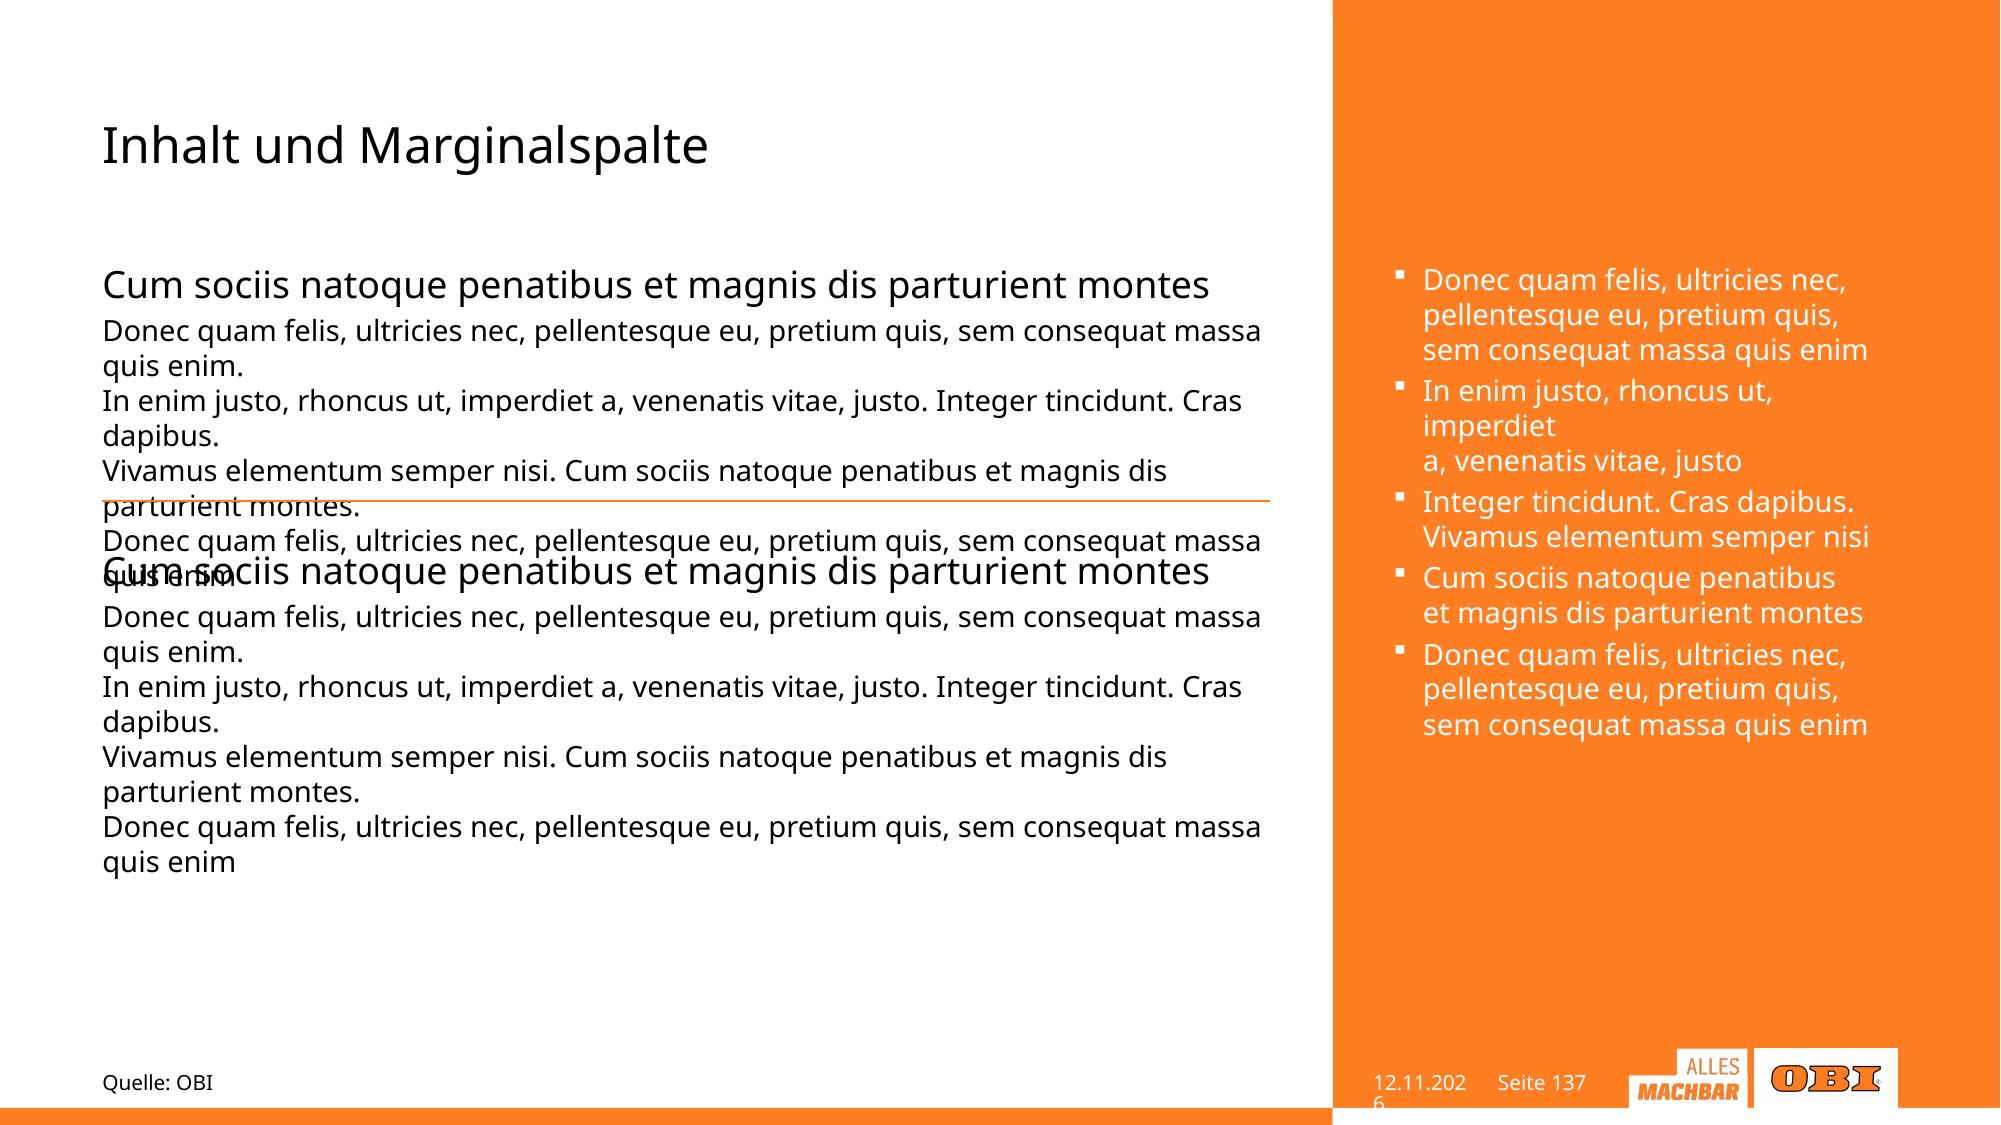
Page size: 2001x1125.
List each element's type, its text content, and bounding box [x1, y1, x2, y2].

picture [1754, 1048, 1898, 1107]
title Inhalt und Marginalspalte [102, 112, 1271, 174]
text_box Cum sociis natoque penatibus et magnis dis parturient montes Donec quam felis, ultricies nec, pellentesque eu, pretium quis, sem consequat massa quis enim. In enim justo, rhoncus ut, imperdiet a, venenatis vitae, justo. Integer tincidunt. Cras dapibus. Vivamus elementum semper nisi. Cum sociis natoque penatibus et magnis dis parturient montes. Donec quam felis, ultricies nec, pellentesque eu, pretium quis, sem consequat massa quis enim [102, 546, 1271, 878]
footer Quelle: OBI [102, 1071, 1271, 1097]
text_box Cum sociis natoque penatibus et magnis dis parturient montes Donec quam felis, ultricies nec, pellentesque eu, pretium quis, sem consequat massa quis enim. In enim justo, rhoncus ut, imperdiet a, venenatis vitae, justo. Integer tincidunt. Cras dapibus. Vivamus elementum semper nisi. Cum sociis natoque penatibus et magnis dis parturient montes. Donec quam felis, ultricies nec, pellentesque eu, pretium quis, sem consequat massa quis enim [102, 501, 1271, 546]
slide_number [1373, 1071, 1475, 1097]
picture [1638, 1058, 1739, 1100]
list Donec quam felis, ultricies nec, pellentesque eu, pretium quis, sem consequat massa quis enim In enim justo, rhoncus ut, imperdiet a, venenatis vitae, justo Integer tincidunt. Cras dapibus. Vivamus elementum semper nisi Cum sociis natoque penatibus et magnis dis parturient montes Donec quam felis, ultricies nec, pellentesque eu, pretium quis, sem consequat massa quis enim [1393, 261, 1880, 1035]
slide_number Seite 137 [1497, 1071, 1588, 1097]
text_box Cum sociis natoque penatibus et magnis dis parturient montes Donec quam felis, ultricies nec, pellentesque eu, pretium quis, sem consequat massa quis enim. In enim justo, rhoncus ut, imperdiet a, venenatis vitae, justo. Integer tincidunt. Cras dapibus. Vivamus elementum semper nisi. Cum sociis natoque penatibus et magnis dis parturient montes. Donec quam felis, ultricies nec, pellentesque eu, pretium quis, sem consequat massa quis enim [102, 261, 1271, 500]
